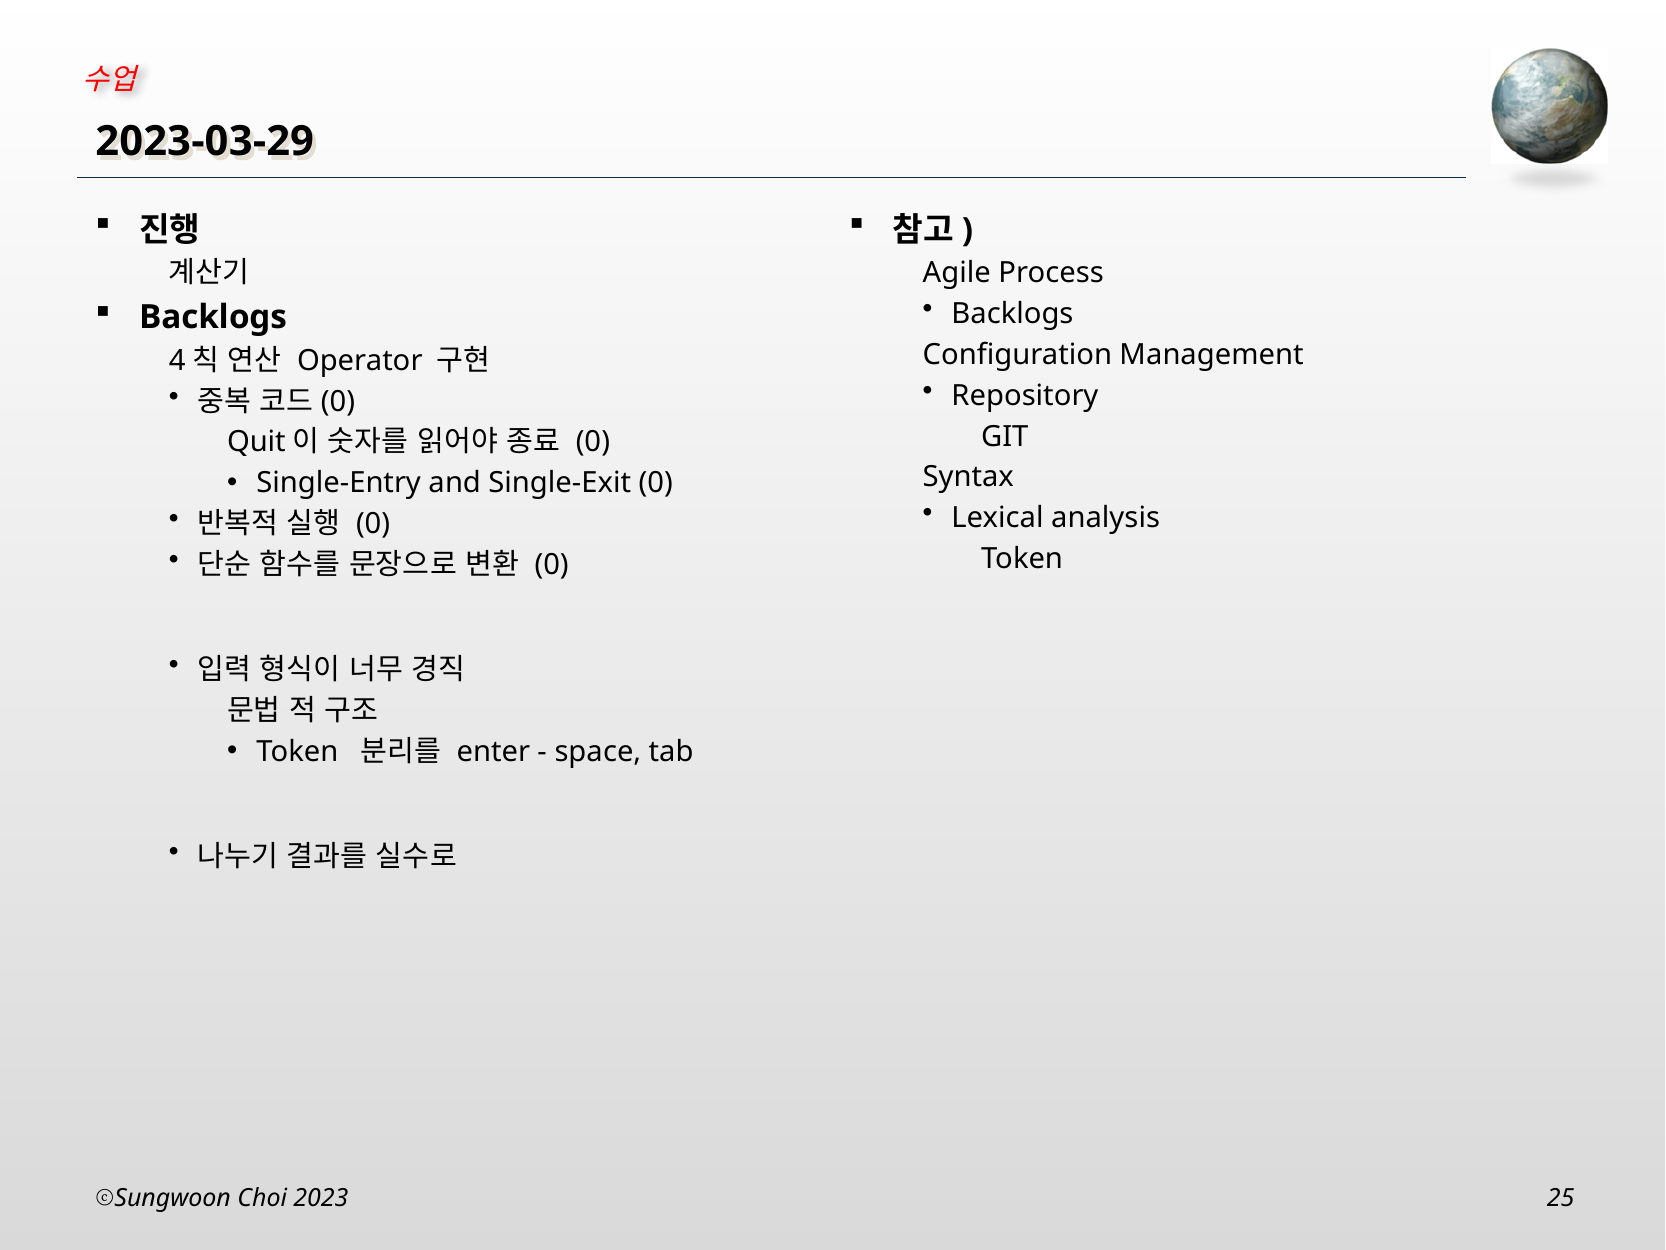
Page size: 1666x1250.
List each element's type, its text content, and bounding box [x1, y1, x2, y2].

footer Sungwoon Choi 2023 [78, 1172, 372, 1223]
list 참고) Agile Process Backlogs Configuration Management Repository GIT Syntax Lexical analysis Token [832, 199, 1589, 1167]
list 진행 계산기 Backlogs 4칙 연산 Operator 구현 중복 코드(0) Quit이 숫자를 읽어야 종료 (0) Single-Entry and Single-Exit (0) 반복적 실행 (0) 단순 함수를 문장으로 변환 (0) 입력 형식이 너무 경직 문법 적 구조 Token 분리를 enter - space, tab 나누기 결과를 실수로 [78, 199, 819, 1167]
slide_number 25 [1491, 1172, 1592, 1211]
title 2023-03-29 [78, 99, 1471, 179]
picture [1491, 48, 1608, 164]
